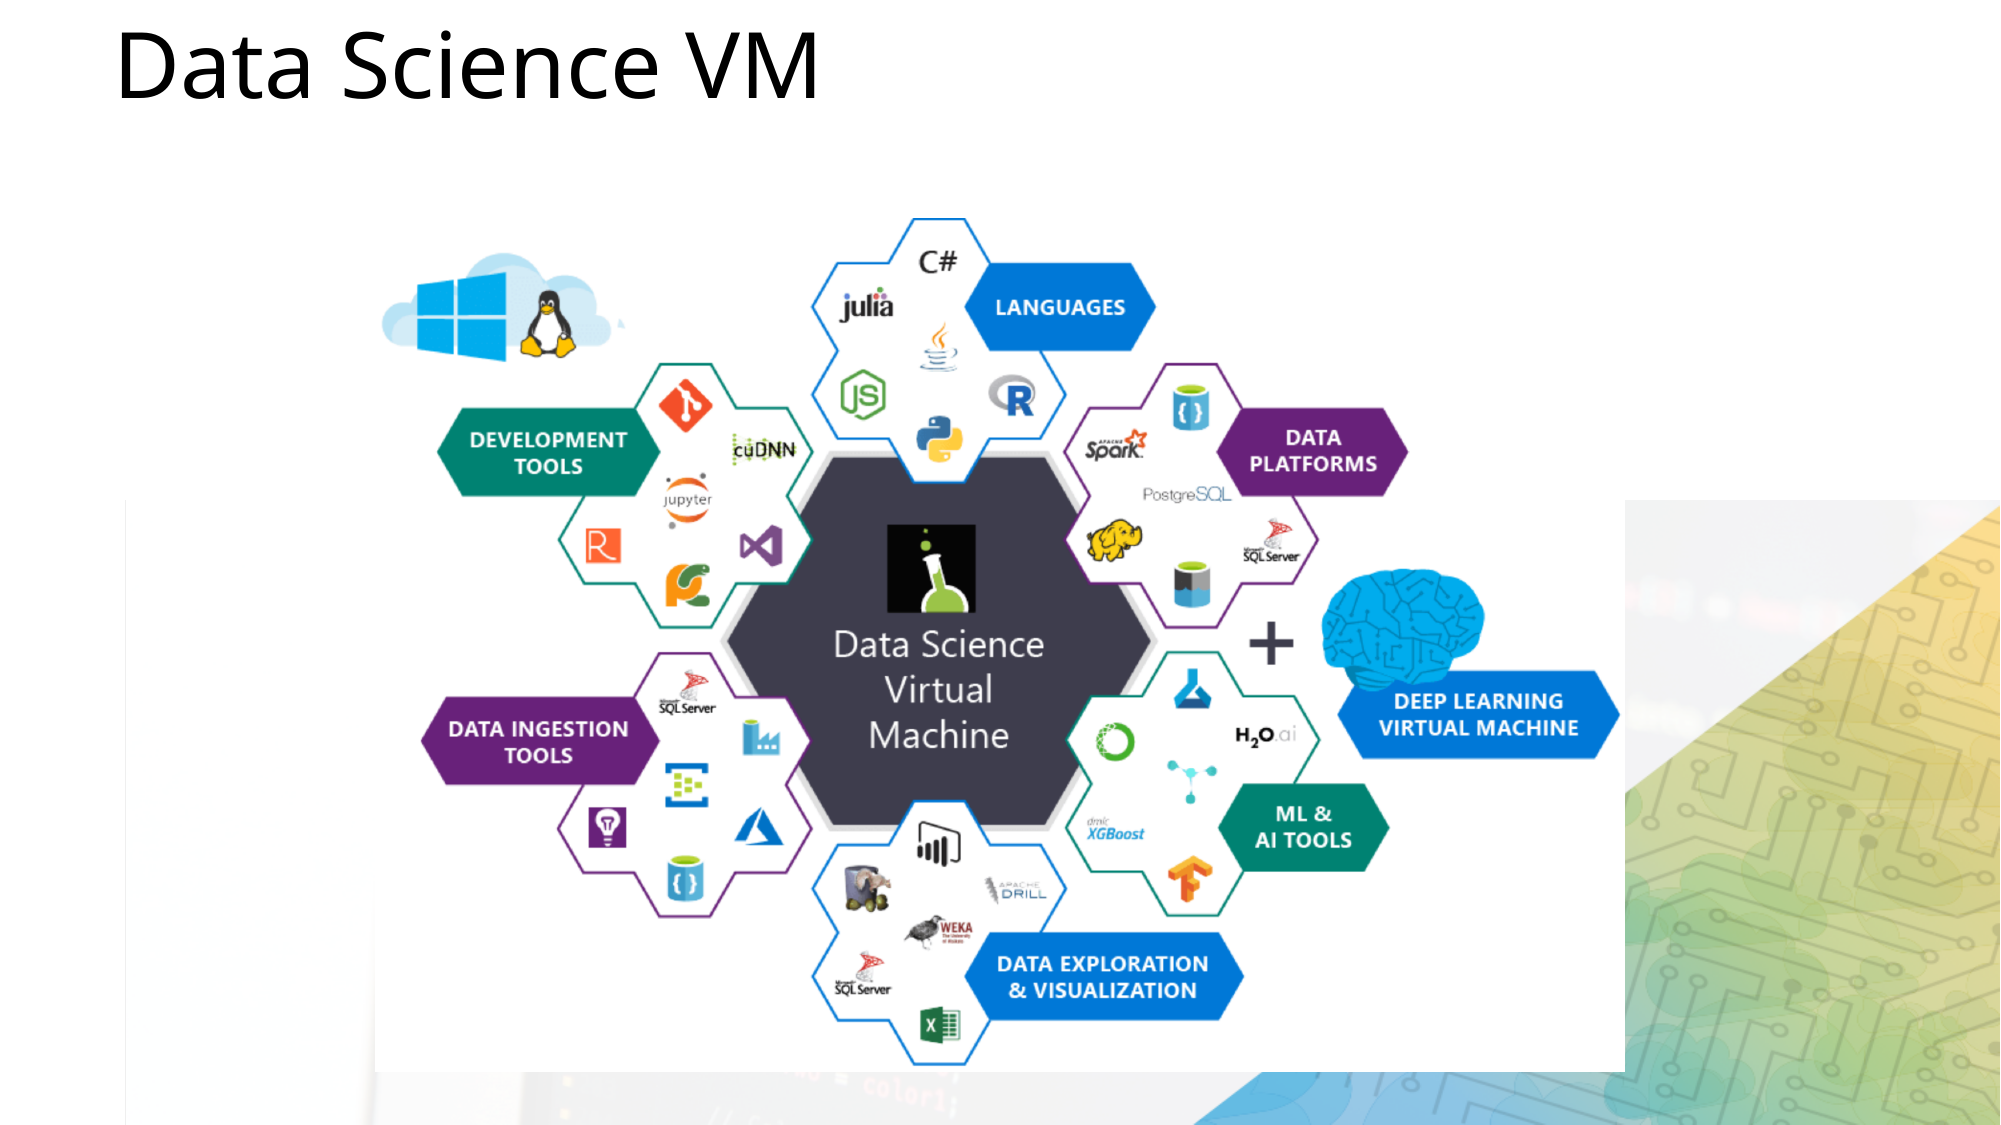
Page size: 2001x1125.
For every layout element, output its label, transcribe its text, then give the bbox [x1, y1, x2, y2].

title Data Science VM [98, 3, 1824, 136]
picture [0, 206, 2000, 1125]
